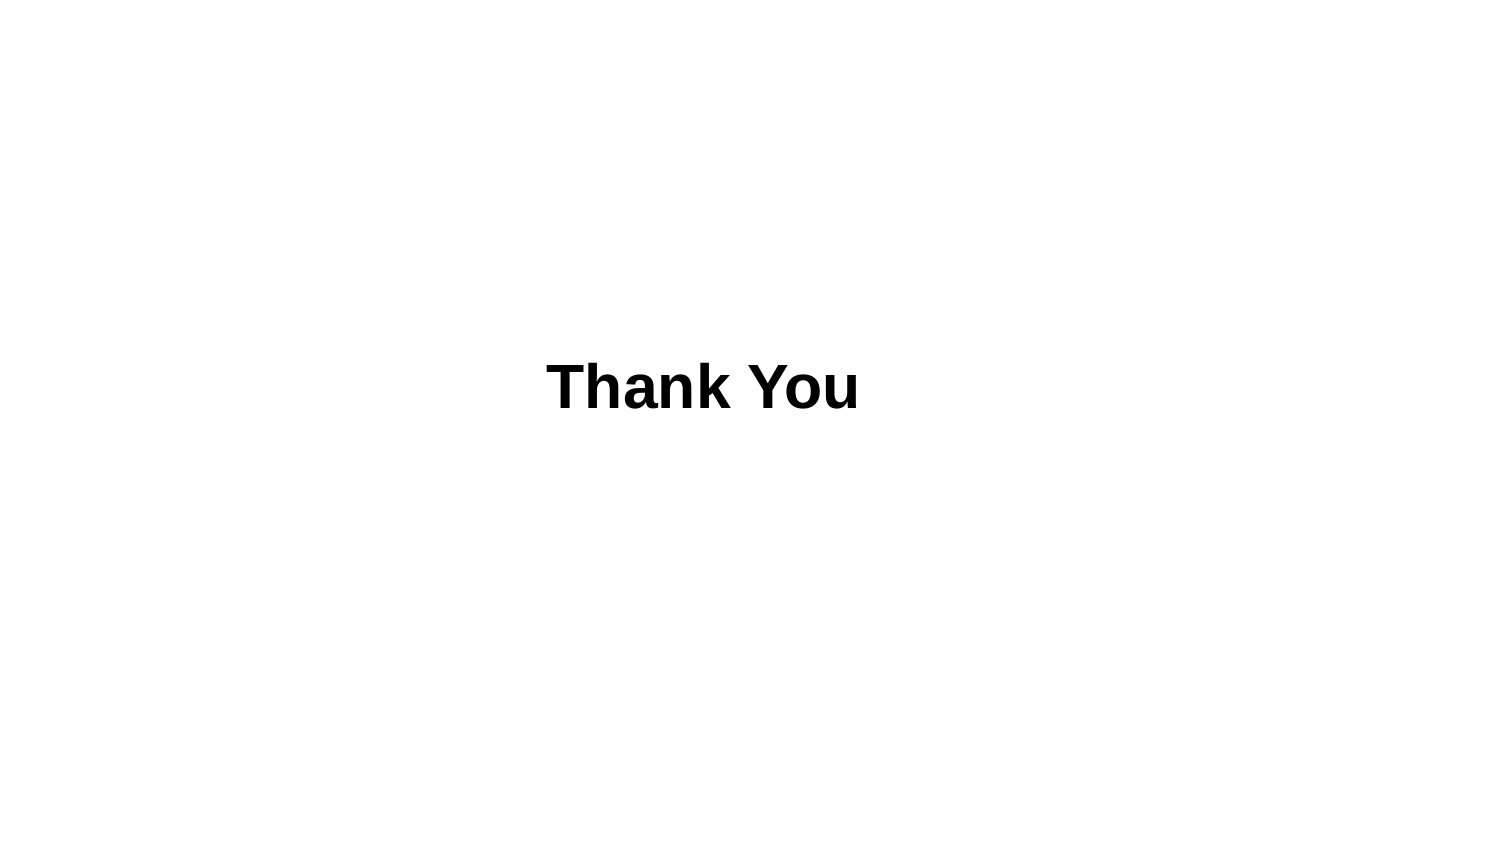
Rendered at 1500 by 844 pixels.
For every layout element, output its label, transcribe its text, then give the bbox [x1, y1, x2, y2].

title Thank You [531, 331, 969, 455]
